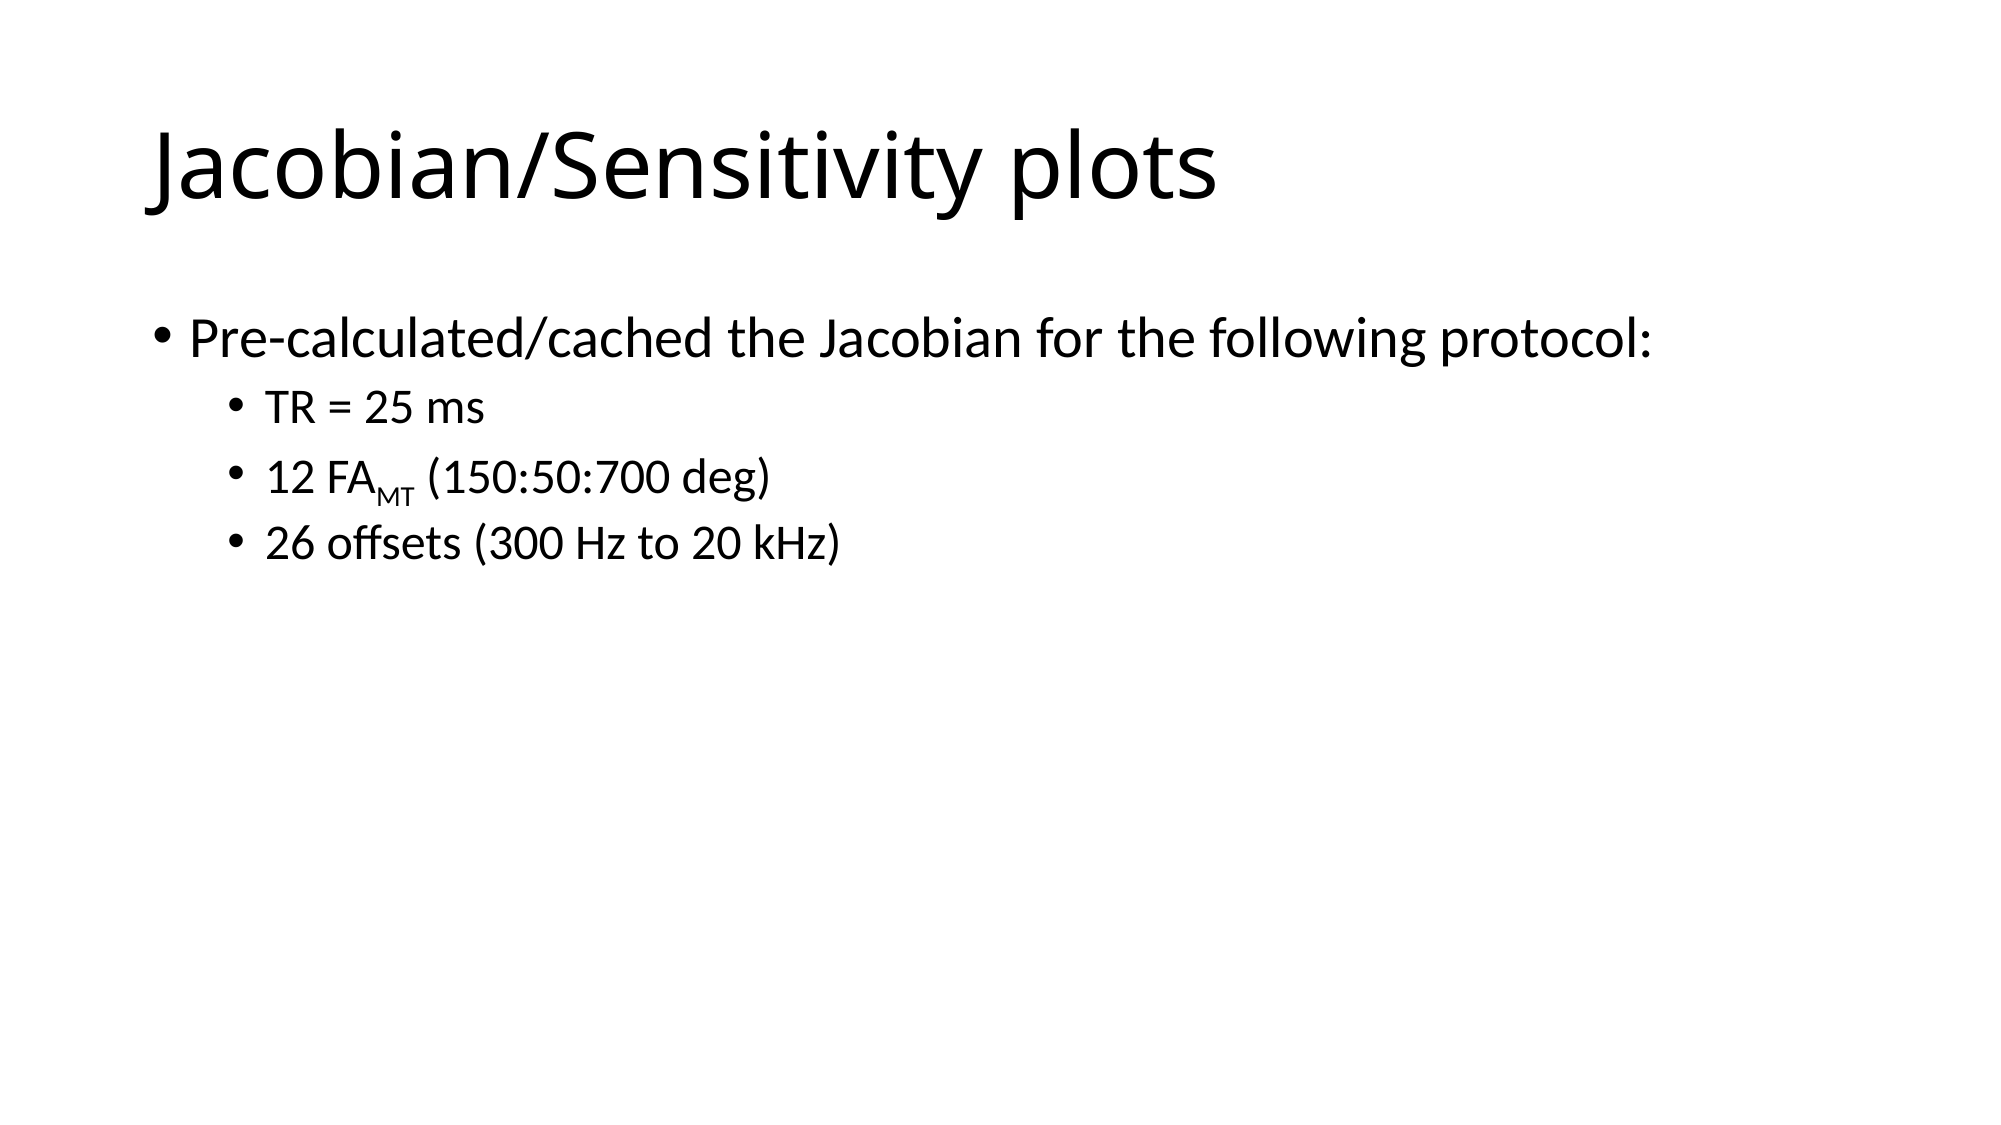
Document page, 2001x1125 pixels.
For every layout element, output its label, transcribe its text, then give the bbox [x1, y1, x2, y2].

title Jacobian/Sensitivity plots [137, 59, 1863, 278]
list Pre-calculated/cached the Jacobian for the following protocol: TR = 25 ms 12 FAMT (150:50:700 deg) 26 offsets (300 Hz to 20 kHz) [137, 299, 1863, 1014]
